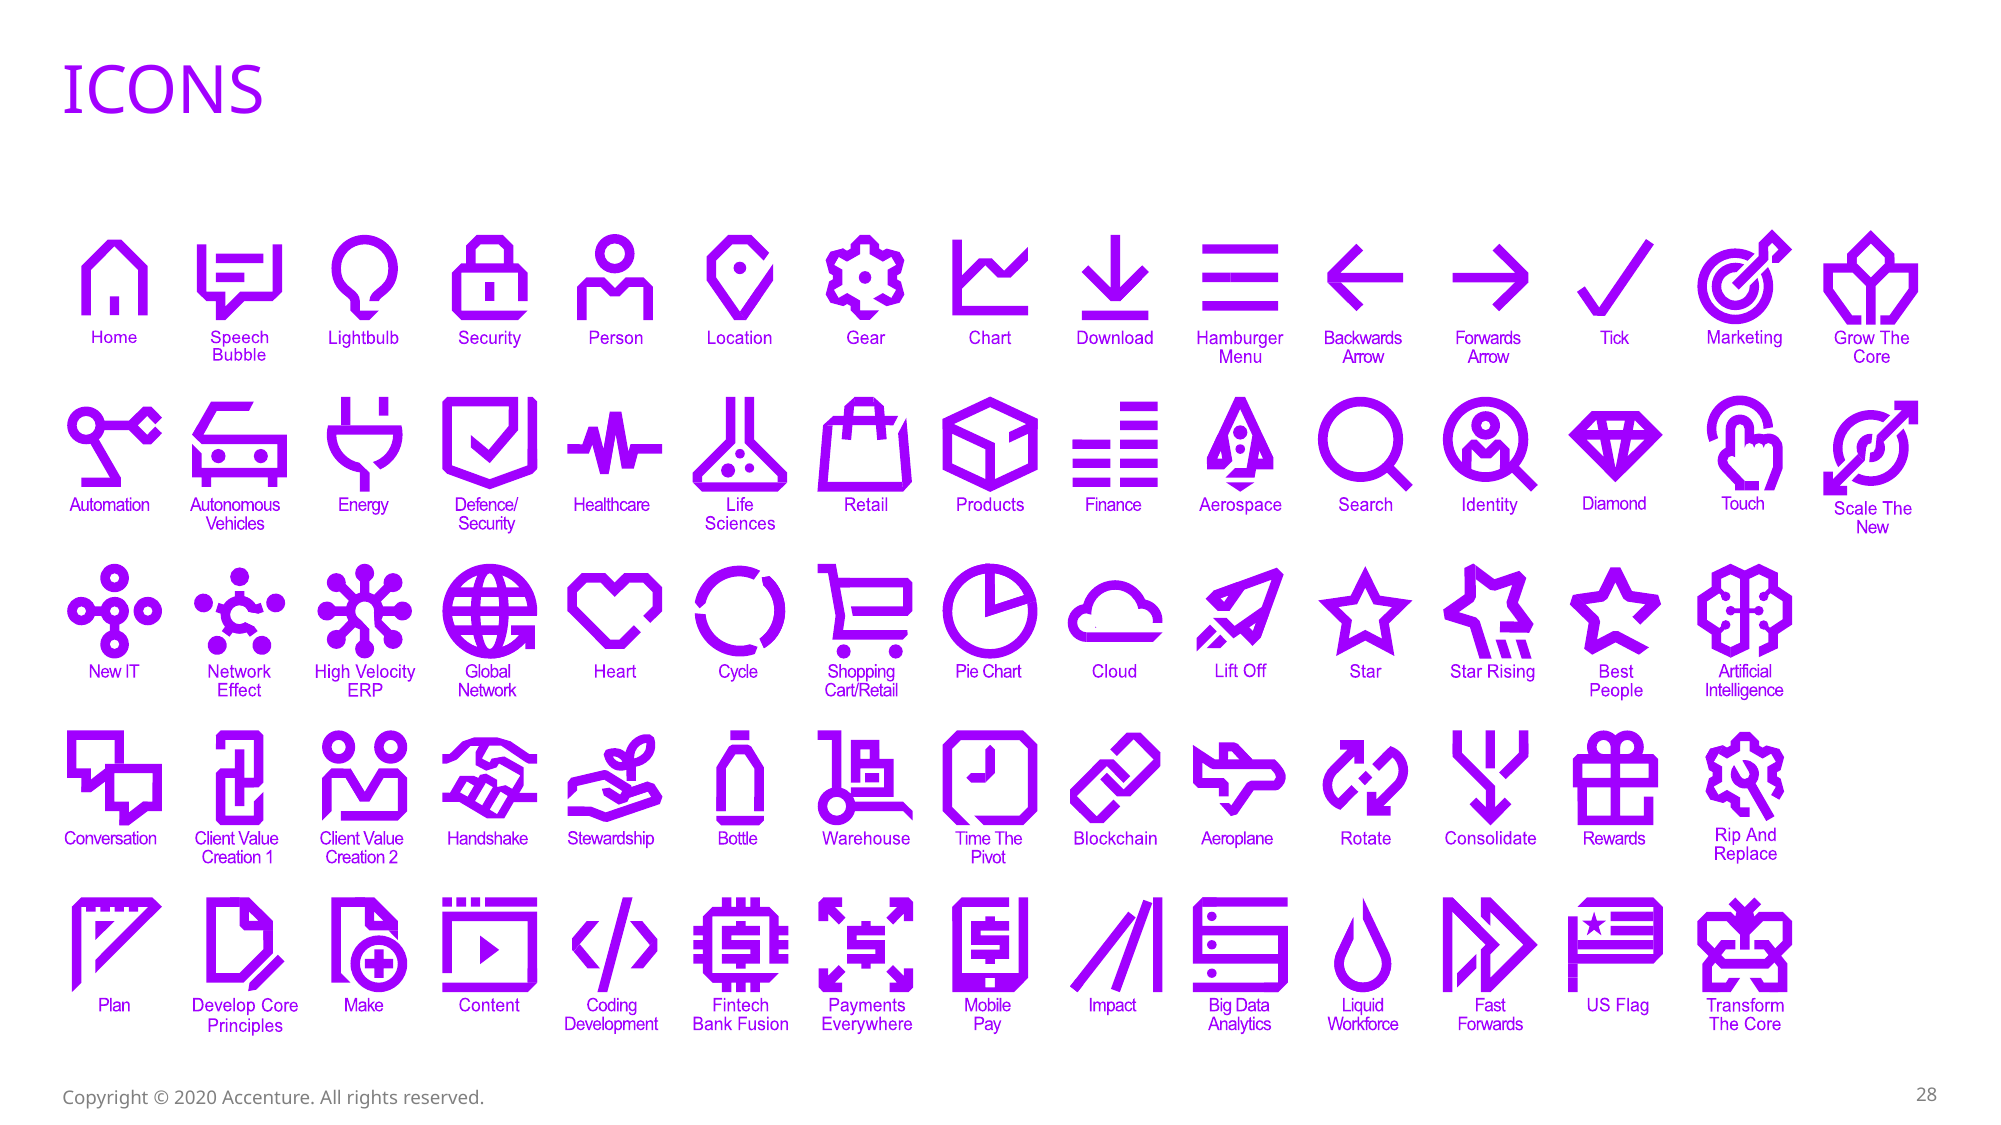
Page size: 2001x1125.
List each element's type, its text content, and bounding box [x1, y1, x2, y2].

text_box [780, 1020, 788, 1031]
text_box [1900, 334, 1910, 345]
text_box [957, 497, 967, 511]
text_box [692, 396, 788, 492]
text_box [355, 664, 367, 678]
text_box [1880, 330, 1899, 345]
text_box [208, 1018, 219, 1032]
text_box [341, 664, 350, 678]
text_box [892, 834, 910, 845]
text_box [390, 330, 399, 345]
text_box [753, 334, 772, 345]
text_box [1866, 352, 1875, 364]
text_box [1209, 997, 1232, 1016]
text_box [331, 234, 398, 321]
text_box [205, 1001, 232, 1012]
text_box [1002, 497, 1024, 512]
text_box [822, 831, 847, 845]
text_box [1621, 683, 1633, 701]
text_box [1527, 834, 1537, 845]
text_box [825, 664, 898, 697]
text_box [99, 997, 130, 1012]
text_box [1587, 997, 1598, 1012]
text_box [1092, 664, 1104, 678]
text_box [1630, 1001, 1649, 1016]
text_box [956, 664, 979, 678]
text_box [864, 831, 872, 845]
text_box [1730, 499, 1736, 508]
text_box [898, 1020, 913, 1031]
text_box [727, 1001, 736, 1012]
text_box [342, 334, 351, 348]
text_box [331, 897, 408, 993]
text_box [1526, 667, 1535, 682]
text_box [1074, 831, 1085, 845]
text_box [1202, 244, 1279, 311]
text_box [883, 1001, 891, 1012]
text_box [567, 830, 642, 845]
text_box [1467, 349, 1510, 364]
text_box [942, 730, 1038, 826]
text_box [952, 239, 1029, 316]
text_box [1253, 353, 1262, 364]
text_box [1086, 497, 1098, 511]
text_box [969, 330, 981, 345]
text_box [994, 831, 1023, 845]
text_box [888, 1020, 897, 1031]
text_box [67, 563, 162, 659]
text_box [1773, 333, 1782, 348]
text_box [1327, 243, 1404, 312]
text_box [705, 515, 716, 530]
text_box [1245, 500, 1264, 515]
text_box [1201, 831, 1273, 849]
text_box [380, 667, 389, 678]
text_box [1220, 349, 1243, 364]
text_box [1732, 997, 1764, 1012]
text_box [1868, 504, 1877, 515]
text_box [442, 737, 538, 819]
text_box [1705, 731, 1785, 822]
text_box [1697, 897, 1793, 993]
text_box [817, 396, 912, 492]
text_box [1834, 501, 1845, 515]
text_box [1765, 1001, 1784, 1012]
text_box [587, 997, 616, 1012]
text_box [822, 1016, 832, 1031]
text_box [635, 334, 643, 344]
text_box [993, 501, 1001, 512]
text_box [1234, 330, 1252, 345]
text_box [1069, 732, 1161, 824]
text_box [1569, 567, 1662, 655]
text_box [1072, 401, 1158, 487]
text_box [114, 333, 127, 343]
text_box [210, 831, 235, 845]
text_box [220, 664, 256, 678]
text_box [1568, 411, 1663, 483]
text_box [713, 997, 726, 1012]
text_box [1327, 997, 1399, 1031]
text_box [345, 997, 384, 1012]
text_box [1450, 664, 1476, 678]
text_box [736, 997, 769, 1012]
text_box [1834, 330, 1847, 345]
text_box [239, 1021, 247, 1033]
text_box [1599, 997, 1610, 1012]
text_box [266, 849, 272, 864]
text_box [1745, 827, 1776, 842]
text_box [1476, 500, 1485, 512]
text_box [606, 667, 625, 678]
title icons [62, 62, 1938, 211]
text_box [1070, 897, 1163, 993]
text_box [1236, 997, 1270, 1012]
text_box [1360, 500, 1369, 512]
text_box [880, 334, 886, 344]
text_box [1341, 831, 1377, 845]
text_box [1253, 334, 1267, 349]
text_box [470, 334, 479, 345]
text_box [69, 497, 150, 512]
text_box [873, 1001, 882, 1012]
text_box [1484, 998, 1506, 1012]
text_box [338, 831, 360, 845]
text_box [1707, 330, 1720, 344]
text_box [458, 330, 469, 345]
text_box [442, 396, 538, 490]
text_box [1221, 500, 1235, 512]
text_box [1077, 330, 1088, 344]
text_box [395, 834, 404, 845]
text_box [577, 234, 653, 320]
text_box [757, 1020, 766, 1031]
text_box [67, 730, 162, 826]
text_box [389, 849, 398, 864]
text_box [717, 519, 725, 530]
text_box [860, 334, 869, 345]
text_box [1706, 395, 1783, 491]
text_box [866, 497, 880, 512]
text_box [67, 406, 162, 488]
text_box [1192, 742, 1287, 817]
text_box [1119, 667, 1127, 678]
text_box [361, 330, 366, 345]
text_box [284, 1001, 298, 1012]
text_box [693, 897, 789, 993]
text_box [470, 682, 517, 697]
text_box [1513, 831, 1527, 845]
text_box [968, 497, 992, 512]
text_box [1093, 1001, 1106, 1012]
text_box [89, 664, 122, 678]
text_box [1442, 897, 1538, 993]
text_box [1477, 834, 1495, 845]
text_box [515, 998, 520, 1012]
text_box [234, 348, 243, 361]
text_box [1599, 664, 1634, 678]
text_box [238, 831, 269, 845]
text_box [331, 667, 340, 682]
text_box [1486, 497, 1518, 515]
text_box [567, 734, 663, 822]
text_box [322, 730, 408, 821]
text_box [228, 682, 247, 697]
text_box [339, 497, 389, 515]
text_box [1125, 334, 1144, 345]
text_box [620, 1001, 637, 1016]
text_box [727, 497, 736, 511]
text_box [1244, 352, 1252, 363]
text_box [192, 401, 287, 487]
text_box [192, 567, 287, 657]
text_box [1322, 740, 1408, 816]
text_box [1572, 730, 1659, 826]
text_box [1095, 500, 1124, 512]
text_box [1857, 519, 1890, 534]
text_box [71, 897, 162, 993]
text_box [817, 730, 913, 826]
text_box [1350, 500, 1359, 512]
text_box [974, 1016, 1002, 1035]
text_box [1236, 500, 1244, 512]
text_box [718, 664, 758, 682]
text_box [237, 516, 265, 530]
text_box [610, 334, 634, 345]
text_box [870, 334, 879, 345]
text_box [626, 664, 637, 678]
text_box [589, 330, 609, 345]
text_box [498, 330, 522, 348]
text_box [1717, 1001, 1731, 1012]
text_box [1477, 667, 1483, 678]
text_box [1228, 663, 1238, 678]
text_box [459, 997, 481, 1012]
text_box [693, 1016, 723, 1031]
text_box [220, 1021, 228, 1032]
text_box [749, 519, 775, 530]
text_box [716, 730, 764, 826]
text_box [567, 411, 663, 475]
text_box [1350, 664, 1361, 678]
text_box [1517, 667, 1525, 678]
text_box [92, 330, 103, 343]
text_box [572, 897, 658, 993]
text_box [873, 834, 882, 845]
text_box [1716, 827, 1731, 842]
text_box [706, 234, 774, 320]
text_box [1709, 1016, 1739, 1031]
text_box [1846, 504, 1864, 515]
text_box [222, 333, 231, 347]
text_box [1268, 334, 1277, 345]
text_box [1709, 682, 1784, 701]
text_box [1750, 849, 1759, 861]
text_box [1466, 497, 1475, 512]
text_box [229, 1021, 238, 1032]
text_box [1848, 334, 1875, 345]
text_box [402, 664, 416, 682]
text_box [320, 830, 334, 845]
text_box [1600, 330, 1613, 344]
text_box [1149, 834, 1157, 845]
text_box [482, 998, 505, 1012]
text_box [224, 351, 233, 361]
text_box [1318, 566, 1413, 656]
text_box [1219, 334, 1233, 345]
text_box [1325, 330, 1402, 345]
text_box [81, 239, 148, 316]
text_box [829, 997, 872, 1016]
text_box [1067, 580, 1163, 642]
text_box [1757, 1020, 1766, 1031]
text_box [738, 1016, 747, 1031]
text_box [215, 730, 264, 826]
text_box [455, 497, 519, 512]
text_box [1584, 831, 1646, 845]
text_box [848, 834, 863, 845]
text_box [126, 664, 140, 678]
text_box [739, 519, 748, 530]
text_box [1370, 497, 1393, 512]
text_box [694, 564, 791, 662]
text_box [1361, 664, 1375, 678]
text_box [1634, 686, 1643, 697]
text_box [1443, 563, 1534, 659]
text_box [274, 1001, 283, 1012]
text_box [218, 682, 228, 697]
text_box [210, 330, 221, 344]
text_box [315, 664, 326, 678]
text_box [196, 244, 283, 320]
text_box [817, 563, 913, 659]
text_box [451, 234, 528, 320]
text_box [1377, 831, 1391, 845]
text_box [1196, 567, 1284, 652]
text_box [480, 334, 488, 345]
text_box [236, 1001, 246, 1012]
text_box [716, 330, 752, 345]
text_box [1108, 667, 1118, 678]
text_box [252, 1018, 264, 1036]
text_box [1278, 334, 1284, 345]
text_box [190, 497, 280, 512]
text_box [390, 667, 398, 678]
text_box [832, 1016, 887, 1035]
text_box [367, 330, 385, 345]
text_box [1442, 396, 1538, 492]
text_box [1081, 234, 1149, 320]
text_box [1500, 330, 1521, 345]
text_box [1706, 998, 1717, 1012]
text_box [1721, 496, 1732, 510]
text_box [202, 849, 261, 864]
text_box [729, 519, 738, 530]
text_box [1206, 396, 1274, 492]
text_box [567, 573, 663, 649]
text_box [1745, 496, 1762, 510]
text_box [983, 664, 1022, 678]
text_box [64, 830, 157, 845]
text_box [1445, 830, 1476, 845]
text_box [213, 348, 223, 361]
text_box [1192, 897, 1288, 993]
text_box [363, 831, 394, 845]
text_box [1823, 400, 1919, 496]
text_box [955, 831, 991, 845]
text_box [442, 897, 538, 993]
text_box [1697, 563, 1793, 658]
text_box [1903, 504, 1912, 515]
text_box [1264, 500, 1282, 512]
text_box [1215, 663, 1224, 678]
text_box [360, 683, 383, 697]
text_box [1732, 500, 1742, 510]
text_box [1125, 500, 1142, 512]
text_box [1721, 333, 1730, 344]
text_box [244, 348, 256, 361]
text_box [265, 1021, 283, 1033]
text_box [737, 497, 754, 512]
text_box [1590, 683, 1620, 697]
text_box [845, 497, 866, 512]
text_box [1882, 501, 1893, 515]
text_box [991, 334, 1000, 345]
text_box [270, 834, 279, 845]
text_box [366, 667, 375, 678]
text_box [1731, 330, 1763, 344]
text_box [718, 831, 758, 845]
text_box [352, 330, 360, 344]
text_box [1853, 349, 1865, 364]
text_box [1107, 998, 1137, 1016]
text_box [248, 683, 262, 697]
text_box [506, 1001, 514, 1012]
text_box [1568, 897, 1663, 993]
text_box [1744, 1016, 1756, 1031]
text_box [1764, 333, 1772, 344]
text_box [971, 849, 1006, 864]
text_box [818, 897, 914, 993]
text_box [1476, 997, 1485, 1012]
text_box [595, 664, 605, 678]
text_box [1894, 501, 1902, 515]
text_box [1209, 334, 1218, 345]
text_box [724, 1016, 733, 1031]
text_box [128, 333, 137, 344]
text_box [1243, 663, 1267, 678]
text_box [1128, 664, 1137, 678]
text_box [1089, 831, 1144, 845]
text_box [1610, 330, 1630, 345]
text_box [1334, 897, 1392, 993]
text_box [205, 516, 233, 530]
text_box [565, 1016, 659, 1034]
text_box [348, 683, 359, 697]
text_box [1317, 396, 1413, 492]
text_box [1376, 667, 1382, 678]
text_box [257, 351, 266, 361]
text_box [1452, 730, 1529, 826]
text_box [195, 830, 209, 845]
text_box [1823, 230, 1919, 325]
text_box [458, 515, 516, 534]
text_box [1339, 497, 1349, 512]
text_box [1715, 846, 1745, 864]
text_box [1732, 831, 1741, 845]
text_box [1616, 997, 1626, 1012]
text_box [1718, 663, 1772, 678]
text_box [442, 563, 538, 659]
text_box [489, 334, 497, 345]
text_box [1503, 831, 1512, 845]
text_box [1583, 496, 1646, 510]
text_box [1577, 239, 1654, 316]
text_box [206, 897, 285, 992]
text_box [825, 234, 905, 320]
text_box [770, 1020, 779, 1031]
text_box [1488, 664, 1512, 678]
text_box [1767, 1020, 1781, 1031]
text_box [892, 998, 906, 1012]
text_box [1197, 330, 1208, 345]
text_box [883, 834, 891, 845]
text_box [1089, 334, 1111, 345]
text_box [1876, 352, 1890, 364]
text_box [257, 664, 272, 678]
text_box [952, 897, 1029, 993]
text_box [317, 563, 412, 659]
text_box [1342, 349, 1385, 364]
text_box [326, 849, 385, 864]
text_box [1759, 849, 1777, 861]
text_box [465, 664, 511, 678]
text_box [942, 396, 1038, 492]
text_box [193, 997, 204, 1012]
text_box [1199, 497, 1220, 512]
text_box [247, 1001, 256, 1016]
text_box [1452, 243, 1529, 312]
text_box [329, 330, 341, 344]
text_box [965, 997, 1011, 1012]
text_box [232, 330, 269, 344]
text_box [646, 834, 655, 849]
text_box [574, 497, 636, 512]
text_box [1458, 1016, 1523, 1031]
text_box [1112, 334, 1120, 344]
text_box [1208, 1016, 1272, 1035]
text_box [1144, 330, 1153, 345]
text_box [982, 330, 990, 344]
text_box [459, 682, 469, 697]
text_box [847, 330, 859, 345]
text_box [1456, 330, 1499, 345]
text_box [208, 664, 219, 678]
text_box [637, 500, 650, 512]
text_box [942, 563, 1038, 659]
text_box [448, 831, 528, 845]
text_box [1697, 229, 1793, 325]
text_box [261, 997, 273, 1012]
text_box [326, 396, 403, 492]
text_box [1001, 330, 1012, 345]
text_box [748, 1020, 756, 1031]
text_box [104, 333, 113, 344]
